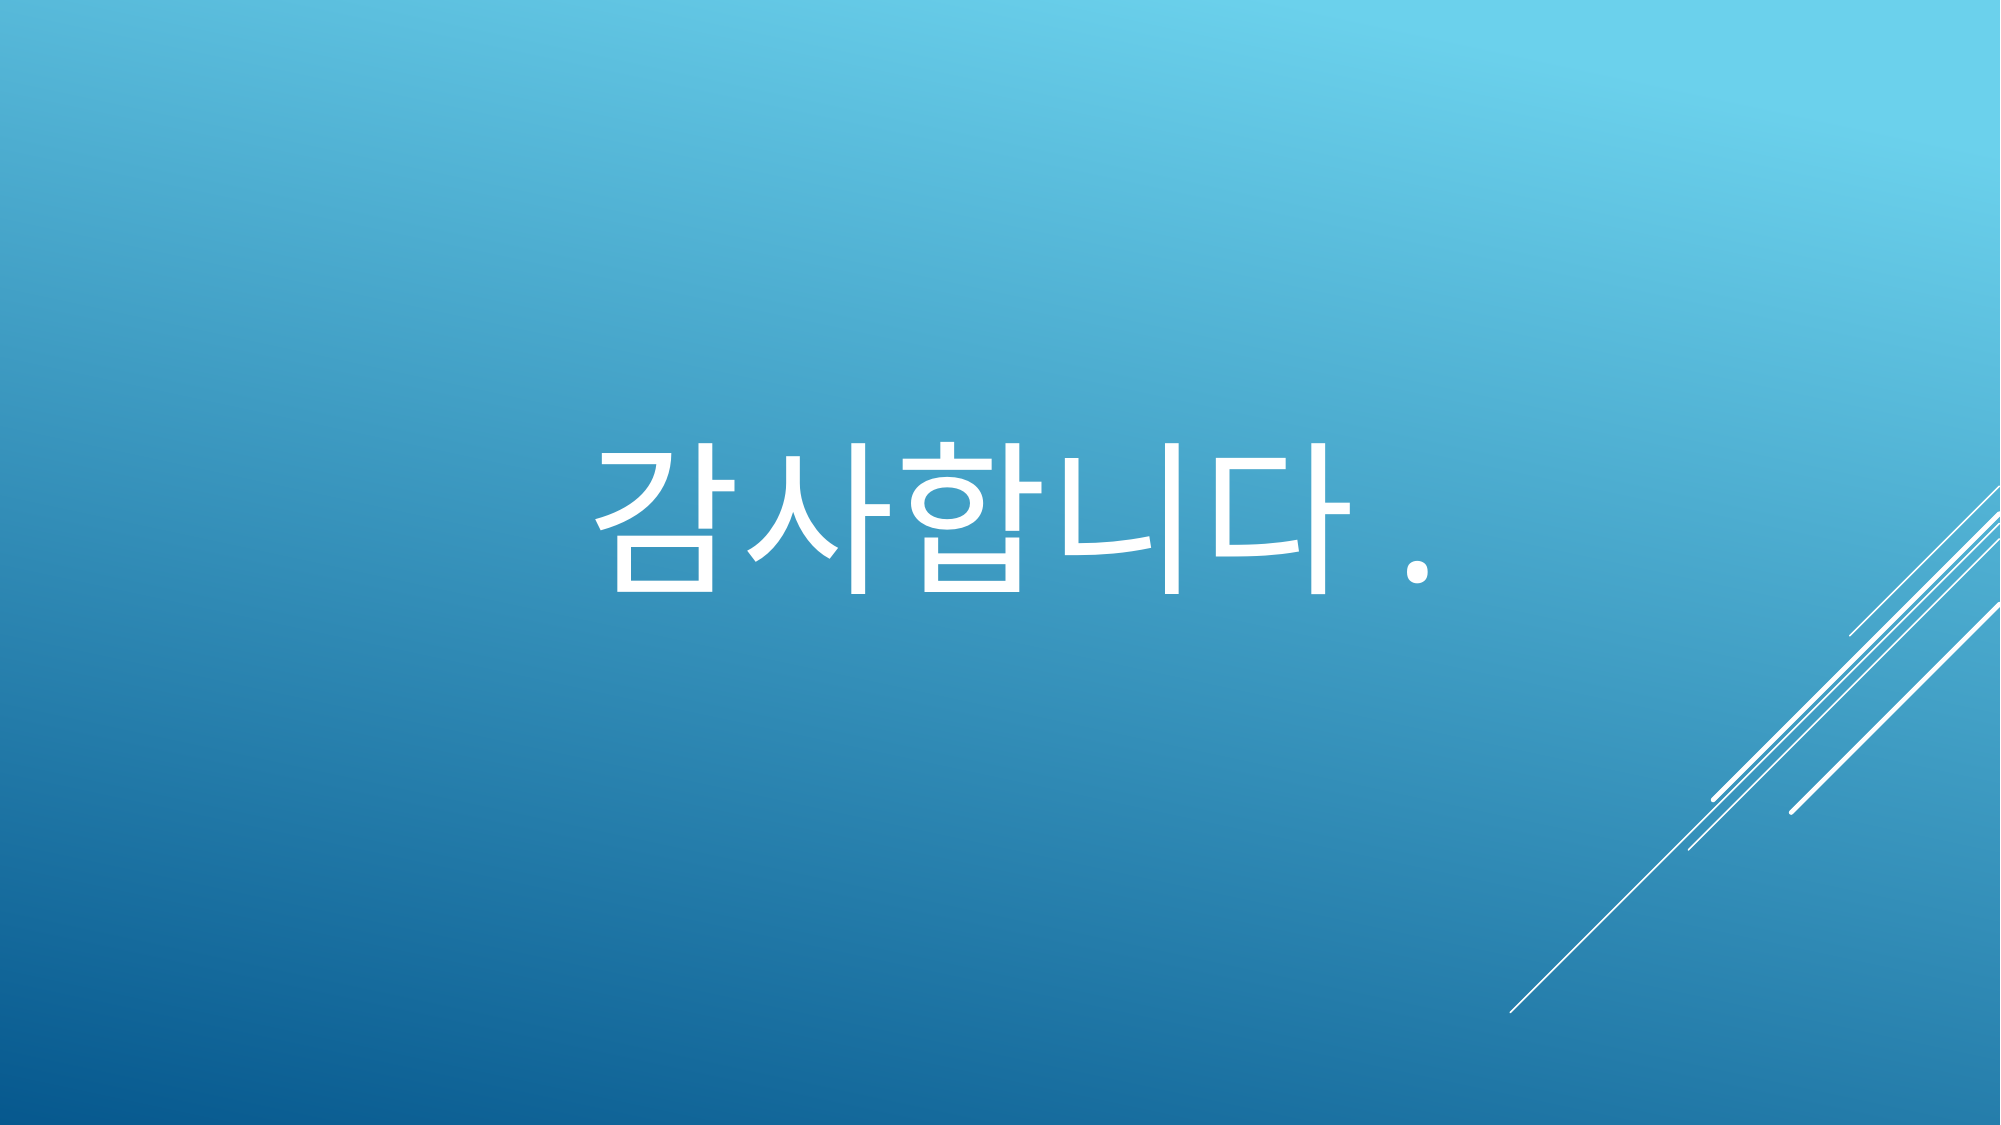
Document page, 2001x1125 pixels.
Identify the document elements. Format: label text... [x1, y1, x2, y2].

text_box 감사합니다. [398, 407, 1629, 623]
